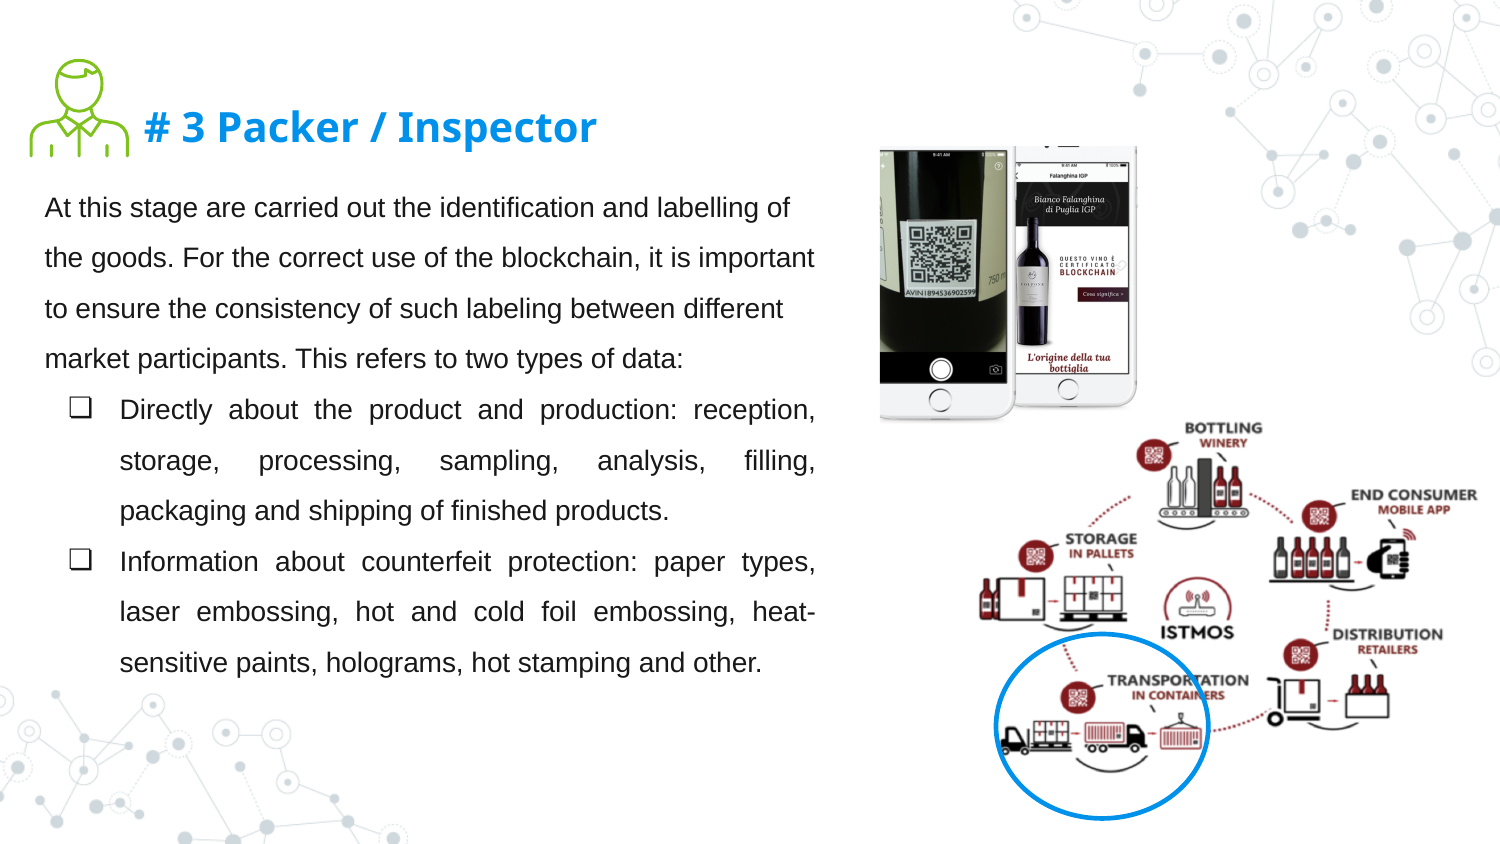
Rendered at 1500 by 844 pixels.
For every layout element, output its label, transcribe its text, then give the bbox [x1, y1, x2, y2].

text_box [923, 400, 1500, 819]
list At this stage are carried out the identification and labelling of the goods. For the correct use of the blockchain, it is important to ensure the consistency of such labeling between different market participants. This refers to two types of data: Directly about the product and production: reception, storage, processing, sampling, analysis, filling, packaging and shipping of finished products. Information about counterfeit protection: paper types, laser embossing, hot and cold foil embossing, heat-sensitive paints, holograms, hot stamping and other. [29, 157, 832, 738]
title # 3 Packer / Inspector [128, 50, 1372, 166]
text_box [29, 58, 129, 158]
picture [0, 0, 1500, 844]
